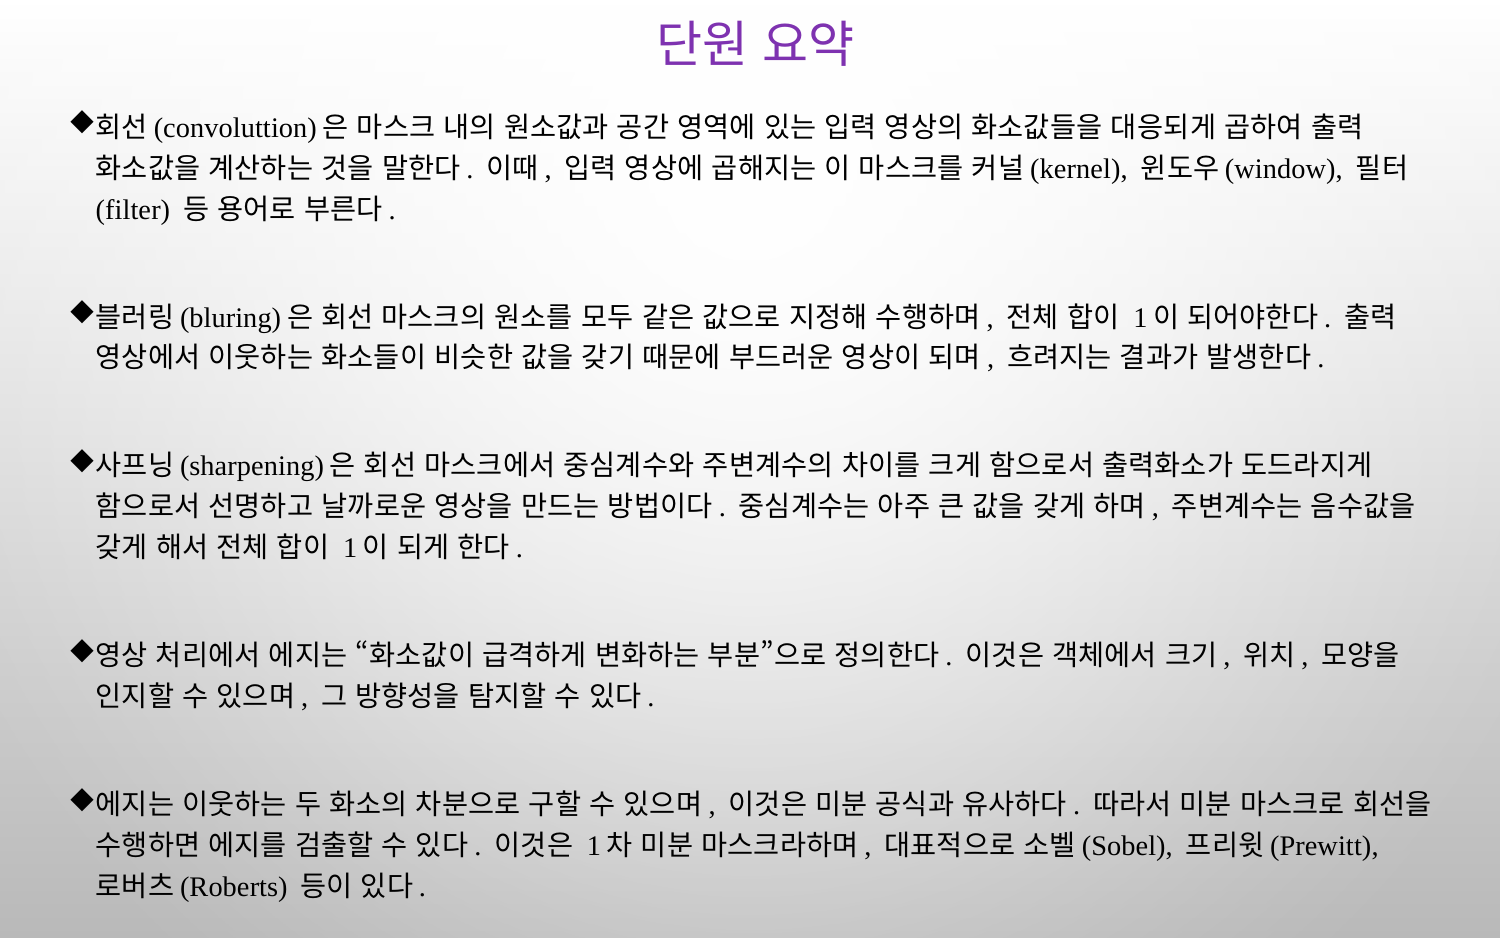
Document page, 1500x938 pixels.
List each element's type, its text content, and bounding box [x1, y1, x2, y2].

list 회선(convoluttion)은 마스크 내의 원소값과 공간 영역에 있는 입력 영상의 화소값들을 대응되게 곱하여 출력 화소값을 계산하는 것을 말한다. 이때, 입력 영상에 곱해지는 이 마스크를 커널(kernel), 윈도우(window), 필터(filter) 등 용어로 부른다. 블러링(bluring)은 회선 마스크의 원소를 모두 같은 값으로 지정해 수행하며, 전체 합이 1이 되어야한다. 출력 영상에서 이웃하는 화소들이 비슷한 값을 갖기 때문에 부드러운 영상이 되며, 흐려지는 결과가 발생한다. 사프닝(sharpening)은 회선 마스크에서 중심계수와 주변계수의 차이를 크게 함으로서 출력화소가 도드라지게 함으로서 선명하고 날까로운 영상을 만드는 방법이다. 중심계수는 아주 큰 값을 갖게 하며, 주변계수는 음수값을 갖게 해서 전체 합이 1이 되게 한다. 영상 처리에서 에지는 “화소값이 급격하게 변화하는 부분”으로 정의한다. 이것은 객체에서 크기, 위치, 모양을 인지할 수 있으며, 그 방향성을 탐지할 수 있다. 에지는 이웃하는 두 화소의 차분으로 구할 수 있으며, 이것은 미분 공식과 유사하다. 따라서 미분 마스크로 회선을 수행하면 에지를 검출할 수 있다. 이것은 1차 미분 마스크라하며, 대표적으로 소벨(Sobel), 프리윗(Prewitt), 로버츠(Roberts) 등이 있다. [53, 94, 1459, 918]
picture [0, 0, 1500, 938]
title 단원 요약 [53, 3, 1459, 89]
